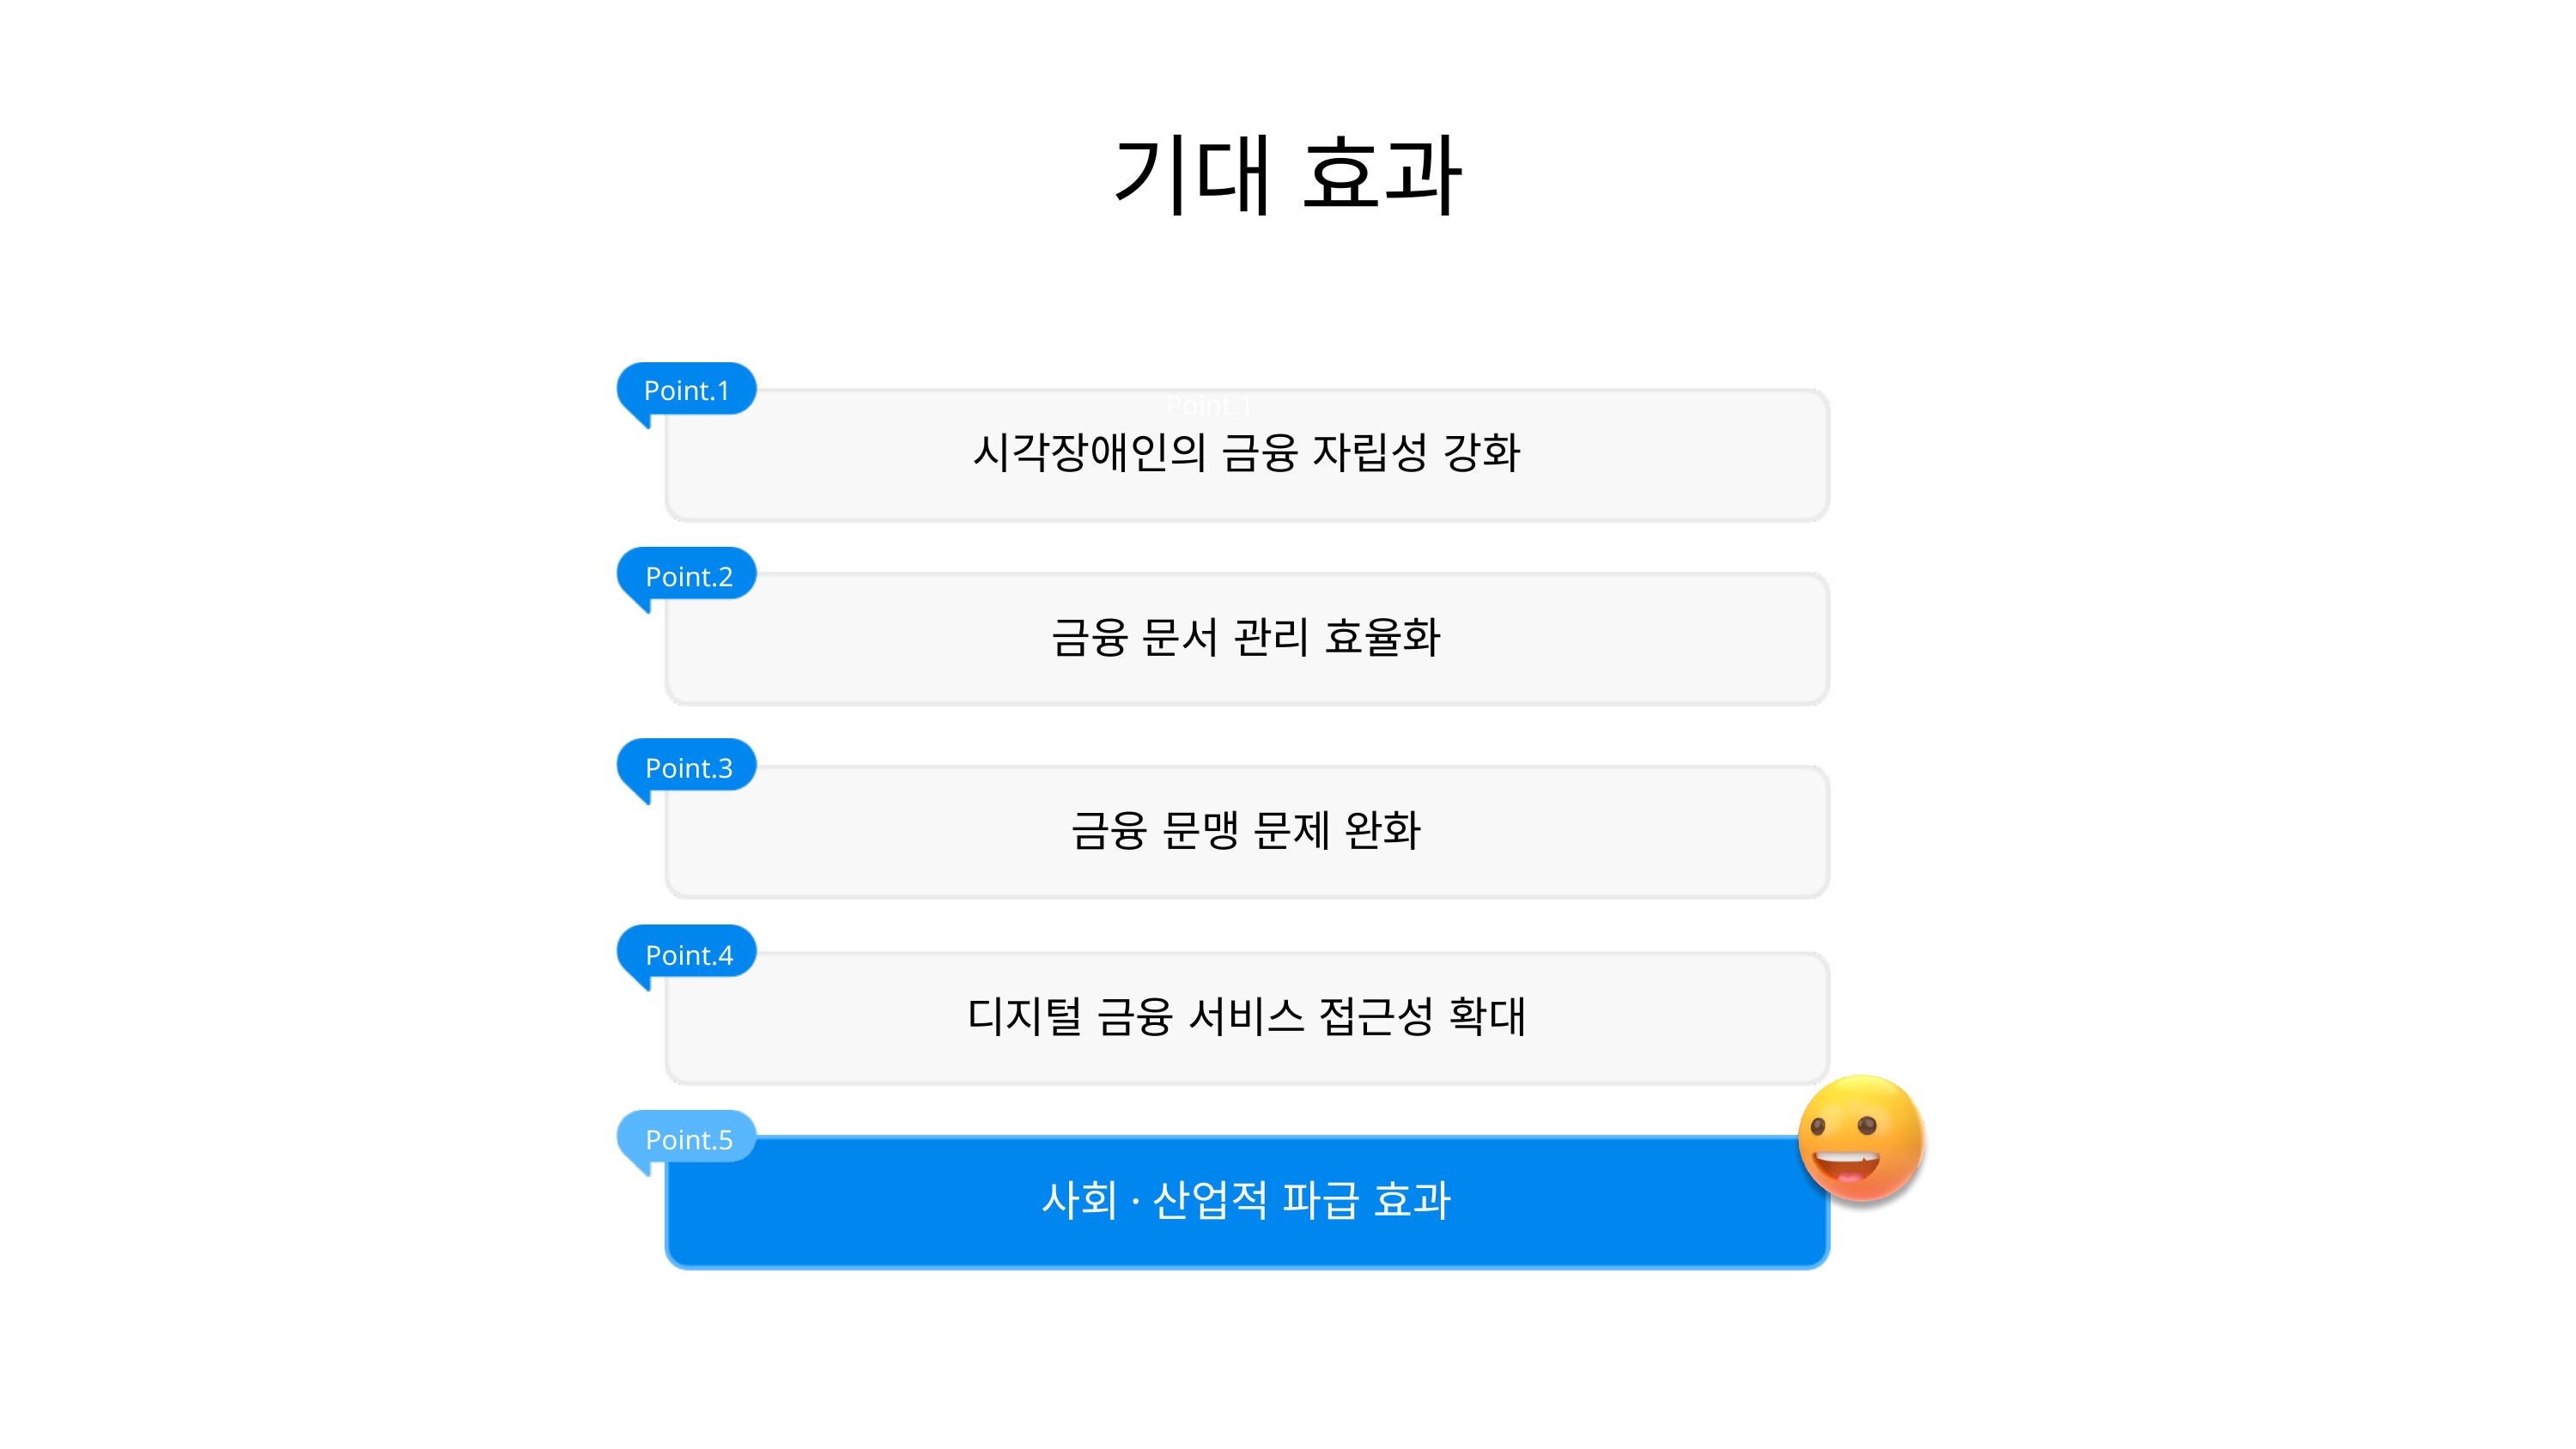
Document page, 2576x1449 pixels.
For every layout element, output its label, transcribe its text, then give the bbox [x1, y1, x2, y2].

text_box Point.1 [1150, 382, 1271, 386]
text_box 기대 효과 [1071, 101, 1504, 227]
picture [617, 738, 1831, 900]
picture [617, 547, 1831, 707]
picture [617, 924, 1959, 1270]
picture [617, 362, 1831, 523]
